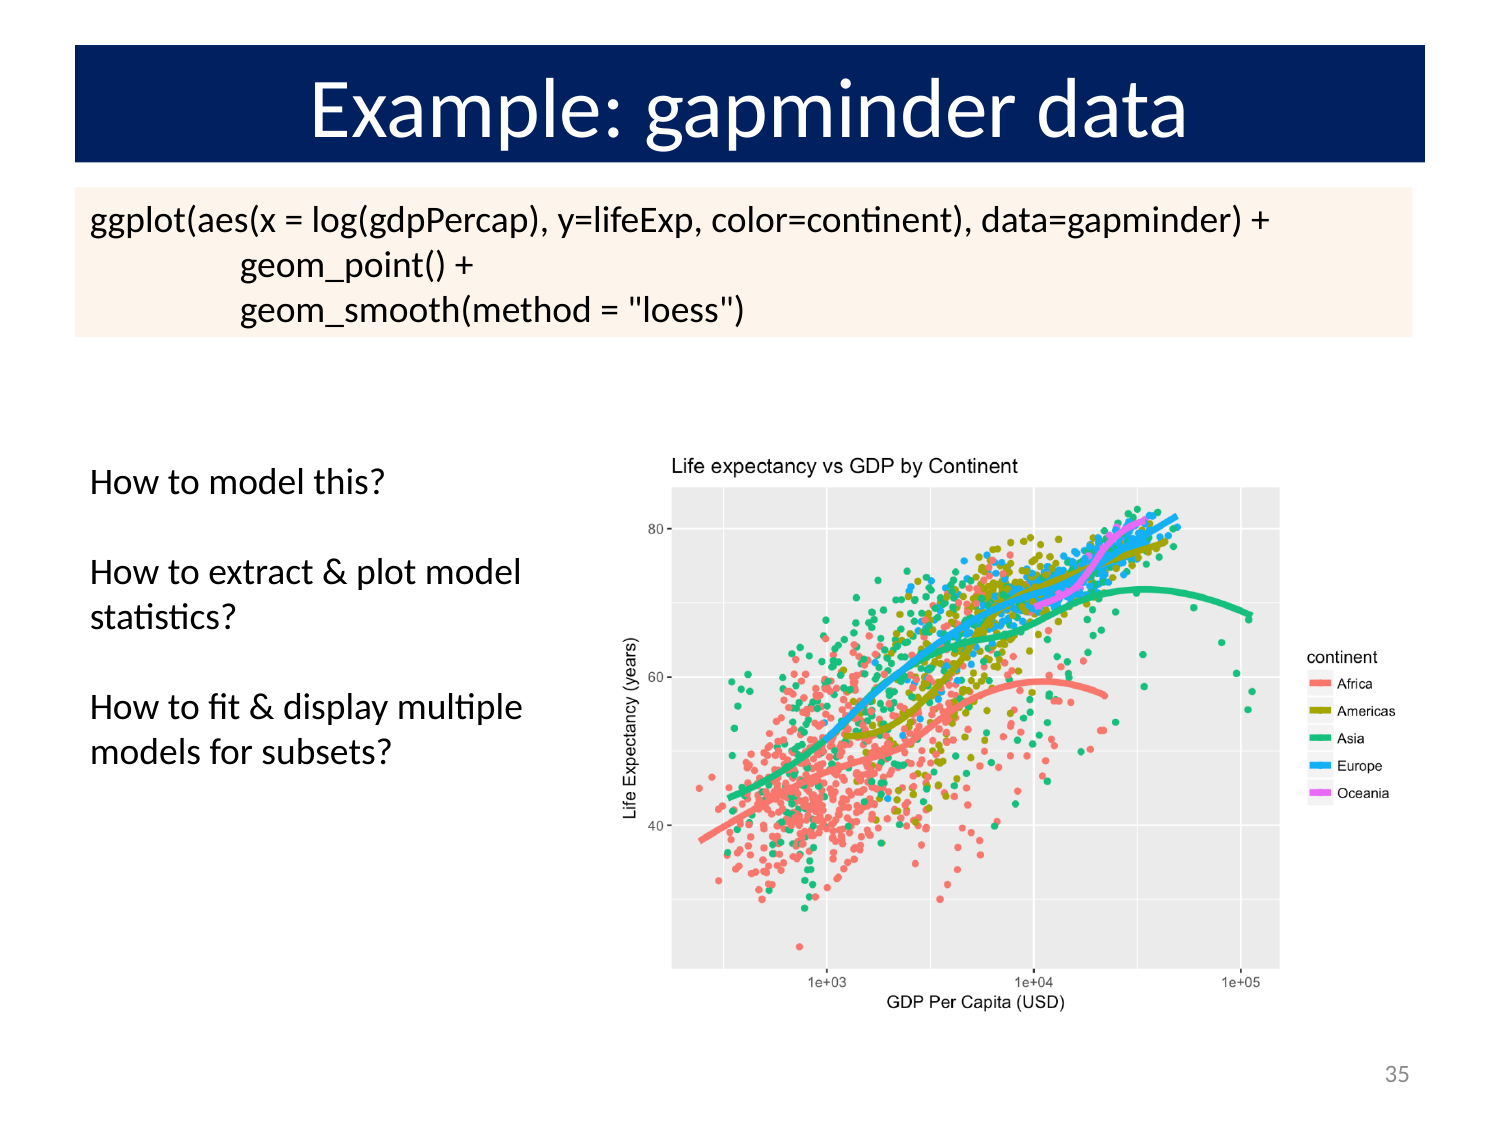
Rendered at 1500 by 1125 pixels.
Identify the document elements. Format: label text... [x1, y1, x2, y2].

text_box ggplot(aes(x = log(gdpPercap), y=lifeExp, color=continent), data=gapminder) + geom_point() + geom_smooth(method = "loess") [74, 187, 1413, 338]
title Example: gapminder data [75, 45, 1425, 163]
text_box How to model this? How to extract & plot model statistics? How to fit & display multiple models for subsets? [75, 449, 550, 780]
picture [614, 449, 1413, 1021]
slide_number 35 [1074, 1042, 1425, 1103]
